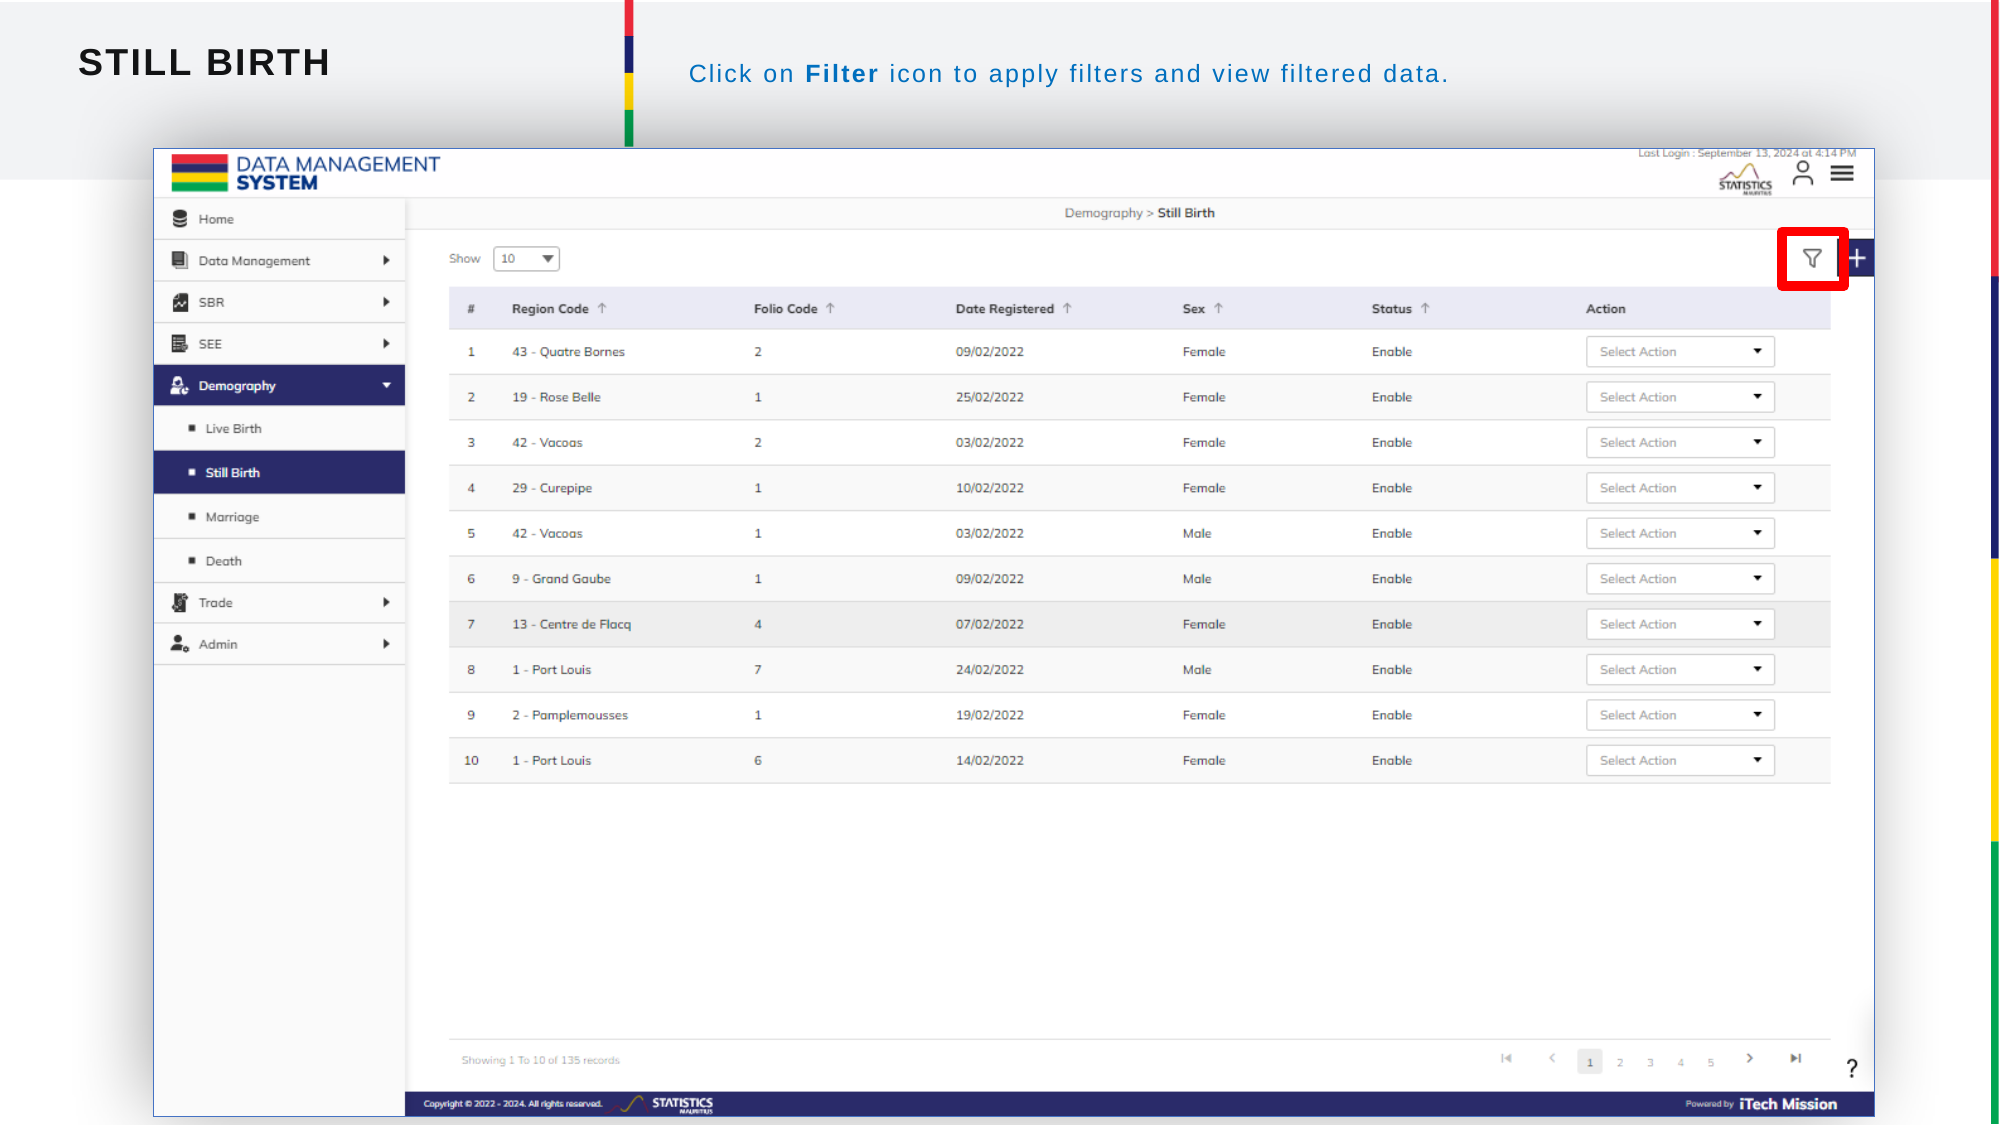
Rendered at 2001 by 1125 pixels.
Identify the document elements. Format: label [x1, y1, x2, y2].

text_box [1991, 0, 1999, 1124]
text_box [634, 1, 1991, 181]
text_box [63, 37, 624, 94]
text_box [634, 37, 1883, 94]
text_box [624, 0, 634, 147]
text_box [0, 1, 624, 181]
picture [153, 148, 1875, 1117]
